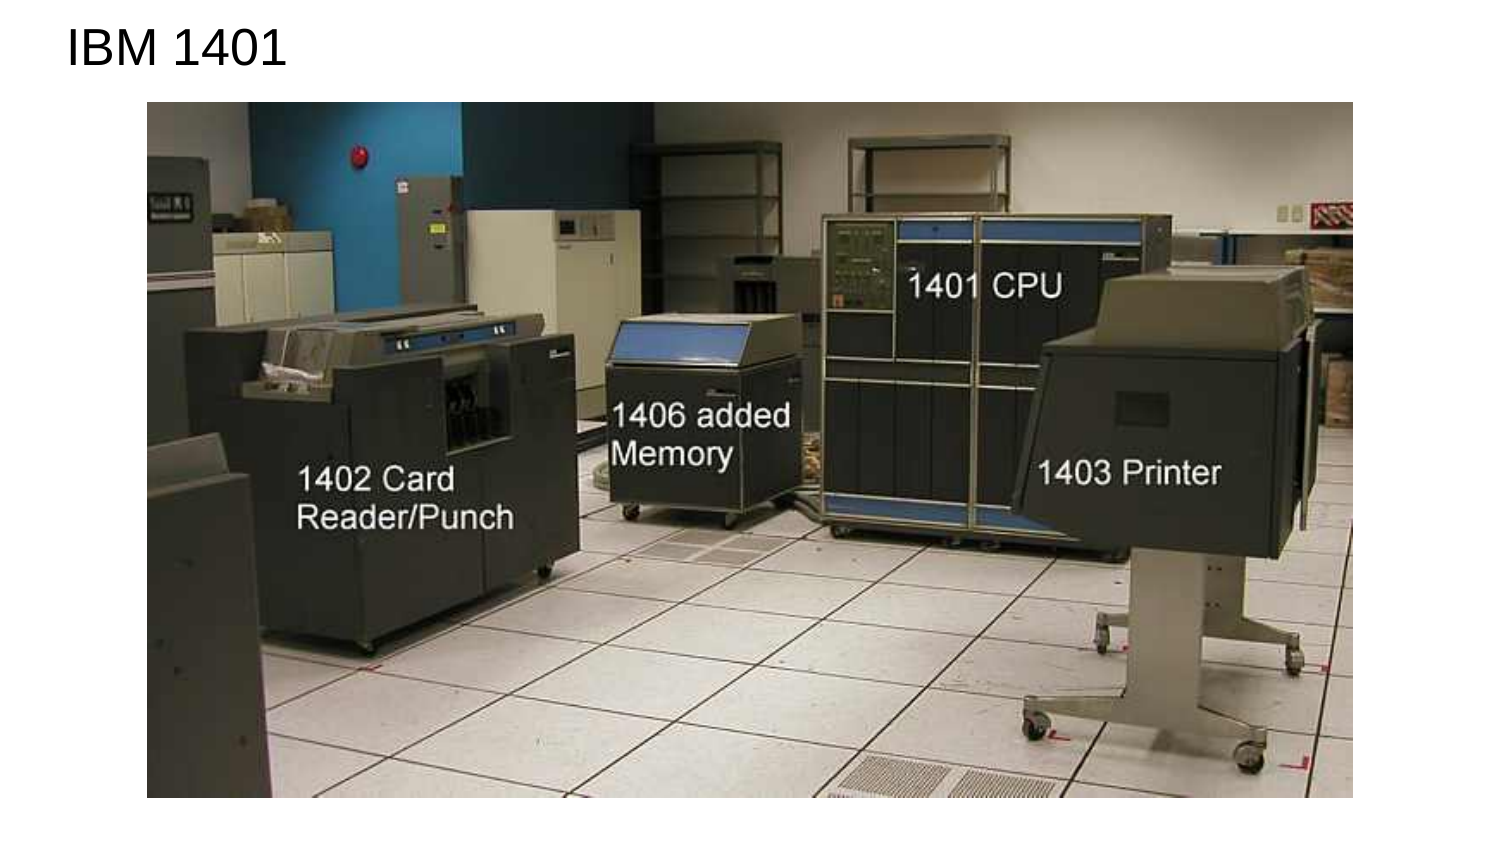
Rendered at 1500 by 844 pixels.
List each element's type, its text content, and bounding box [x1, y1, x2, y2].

title IBM 1401 [51, 0, 1449, 92]
picture [147, 102, 1353, 798]
